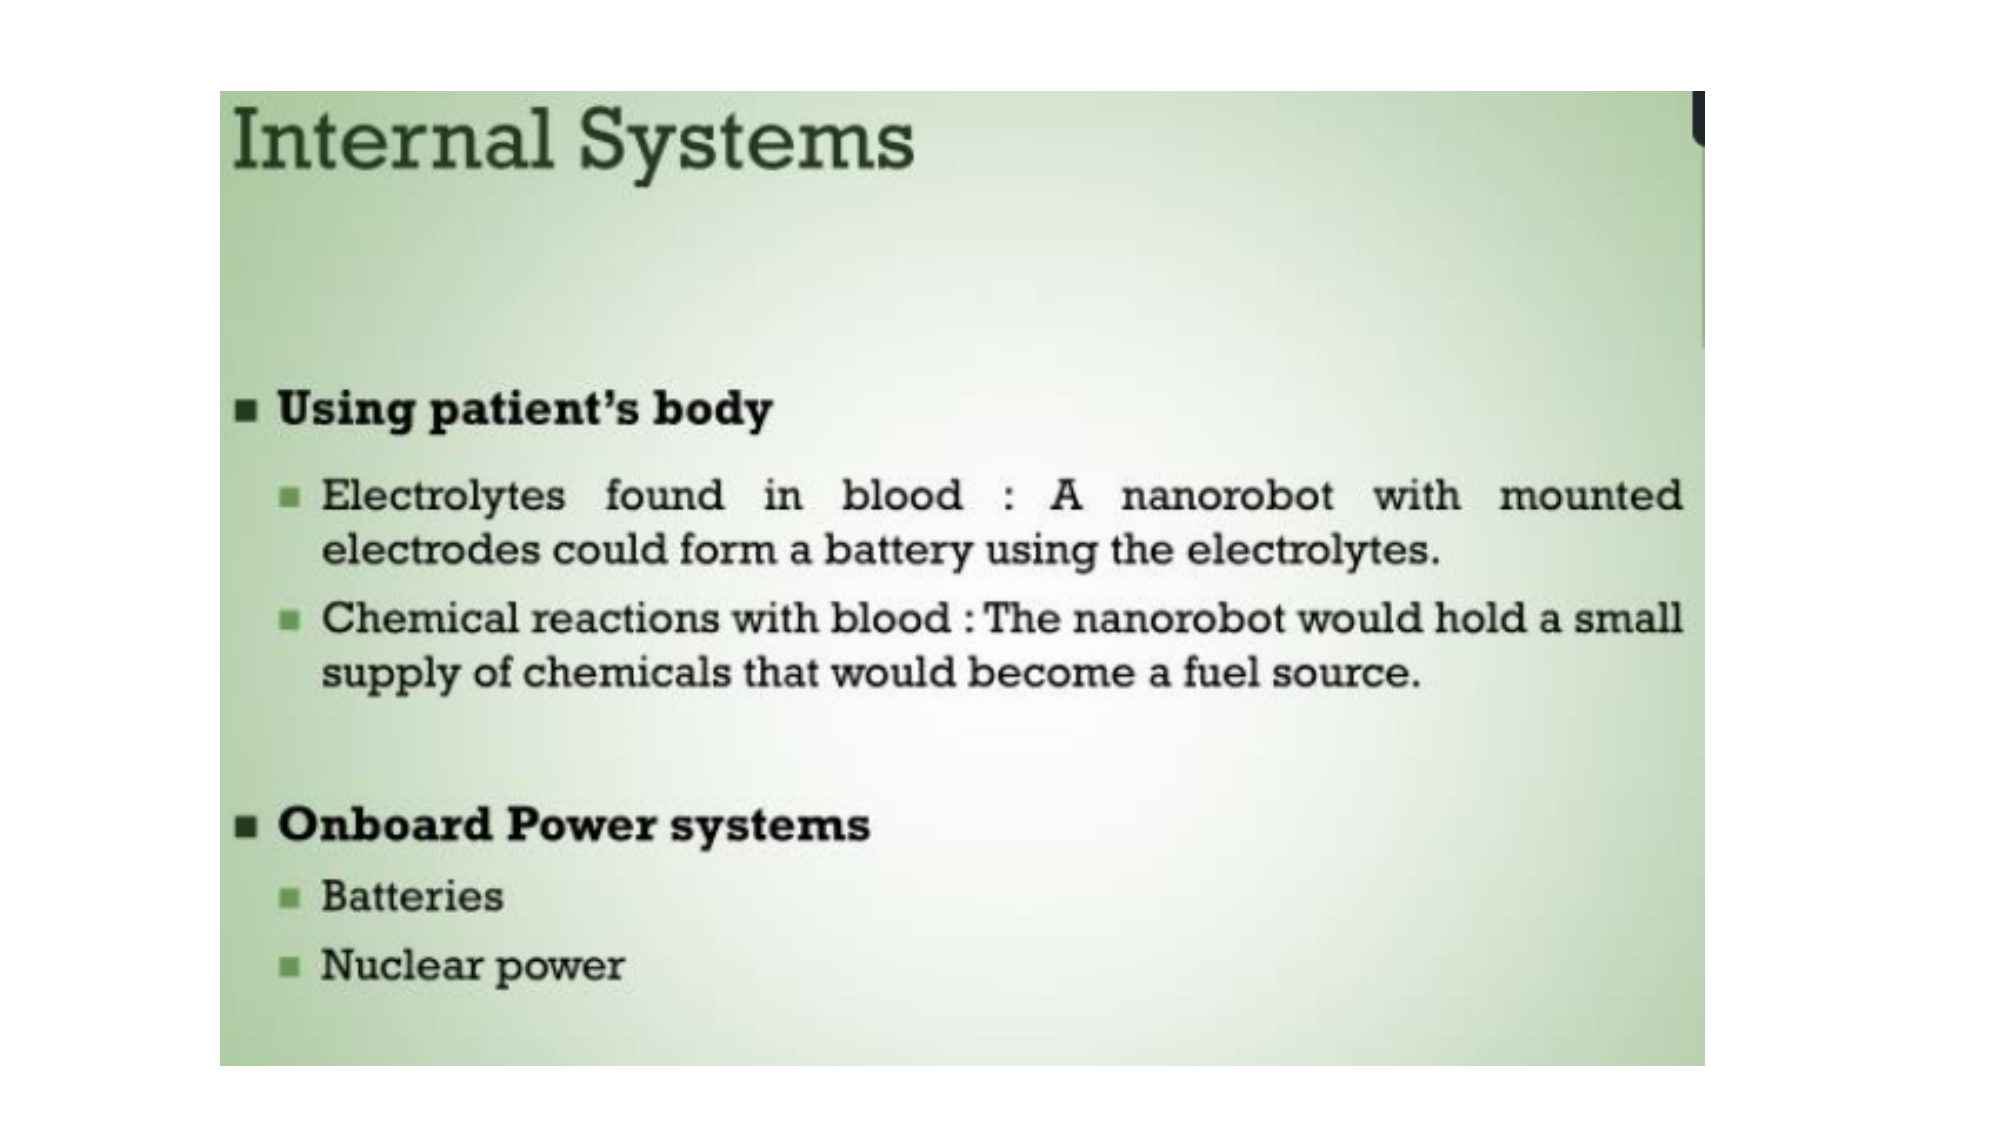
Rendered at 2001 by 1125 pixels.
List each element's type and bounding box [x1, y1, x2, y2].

list [220, 91, 1705, 1066]
